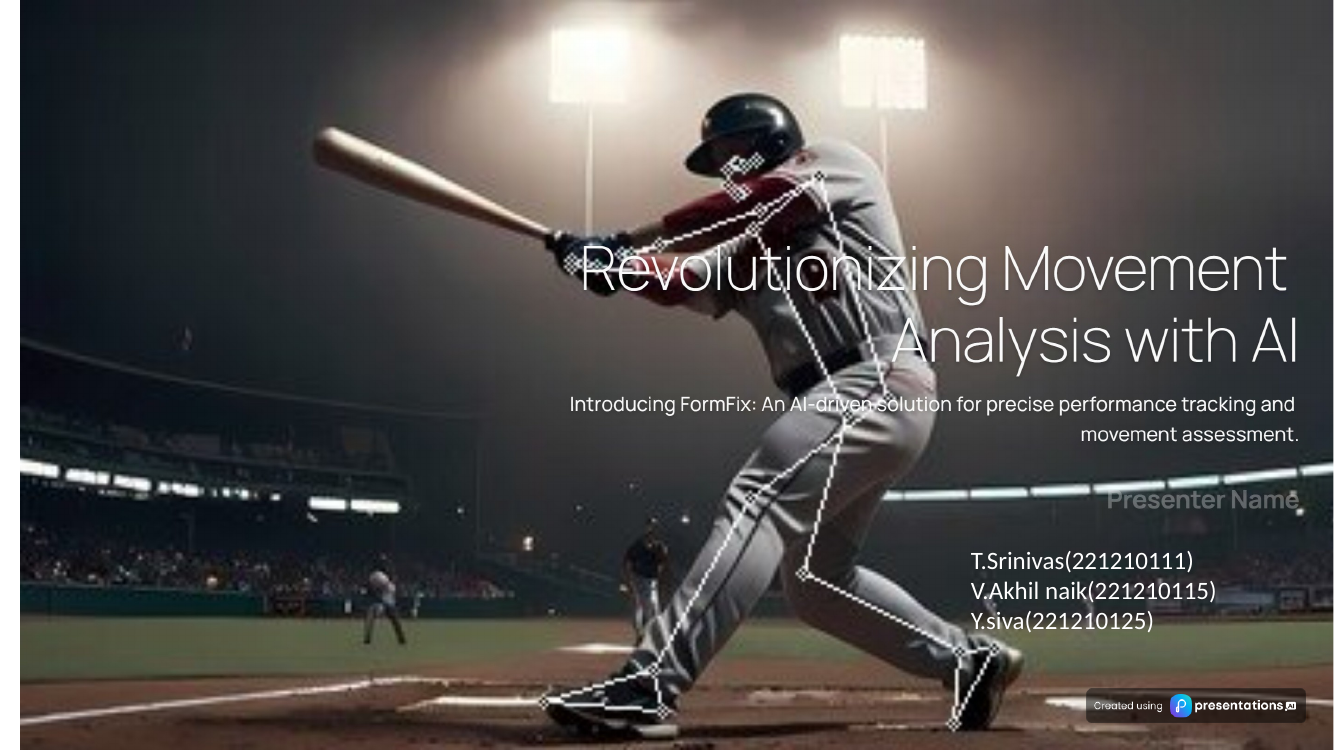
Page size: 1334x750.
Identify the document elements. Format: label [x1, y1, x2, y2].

text_box [20, 0, 1334, 750]
